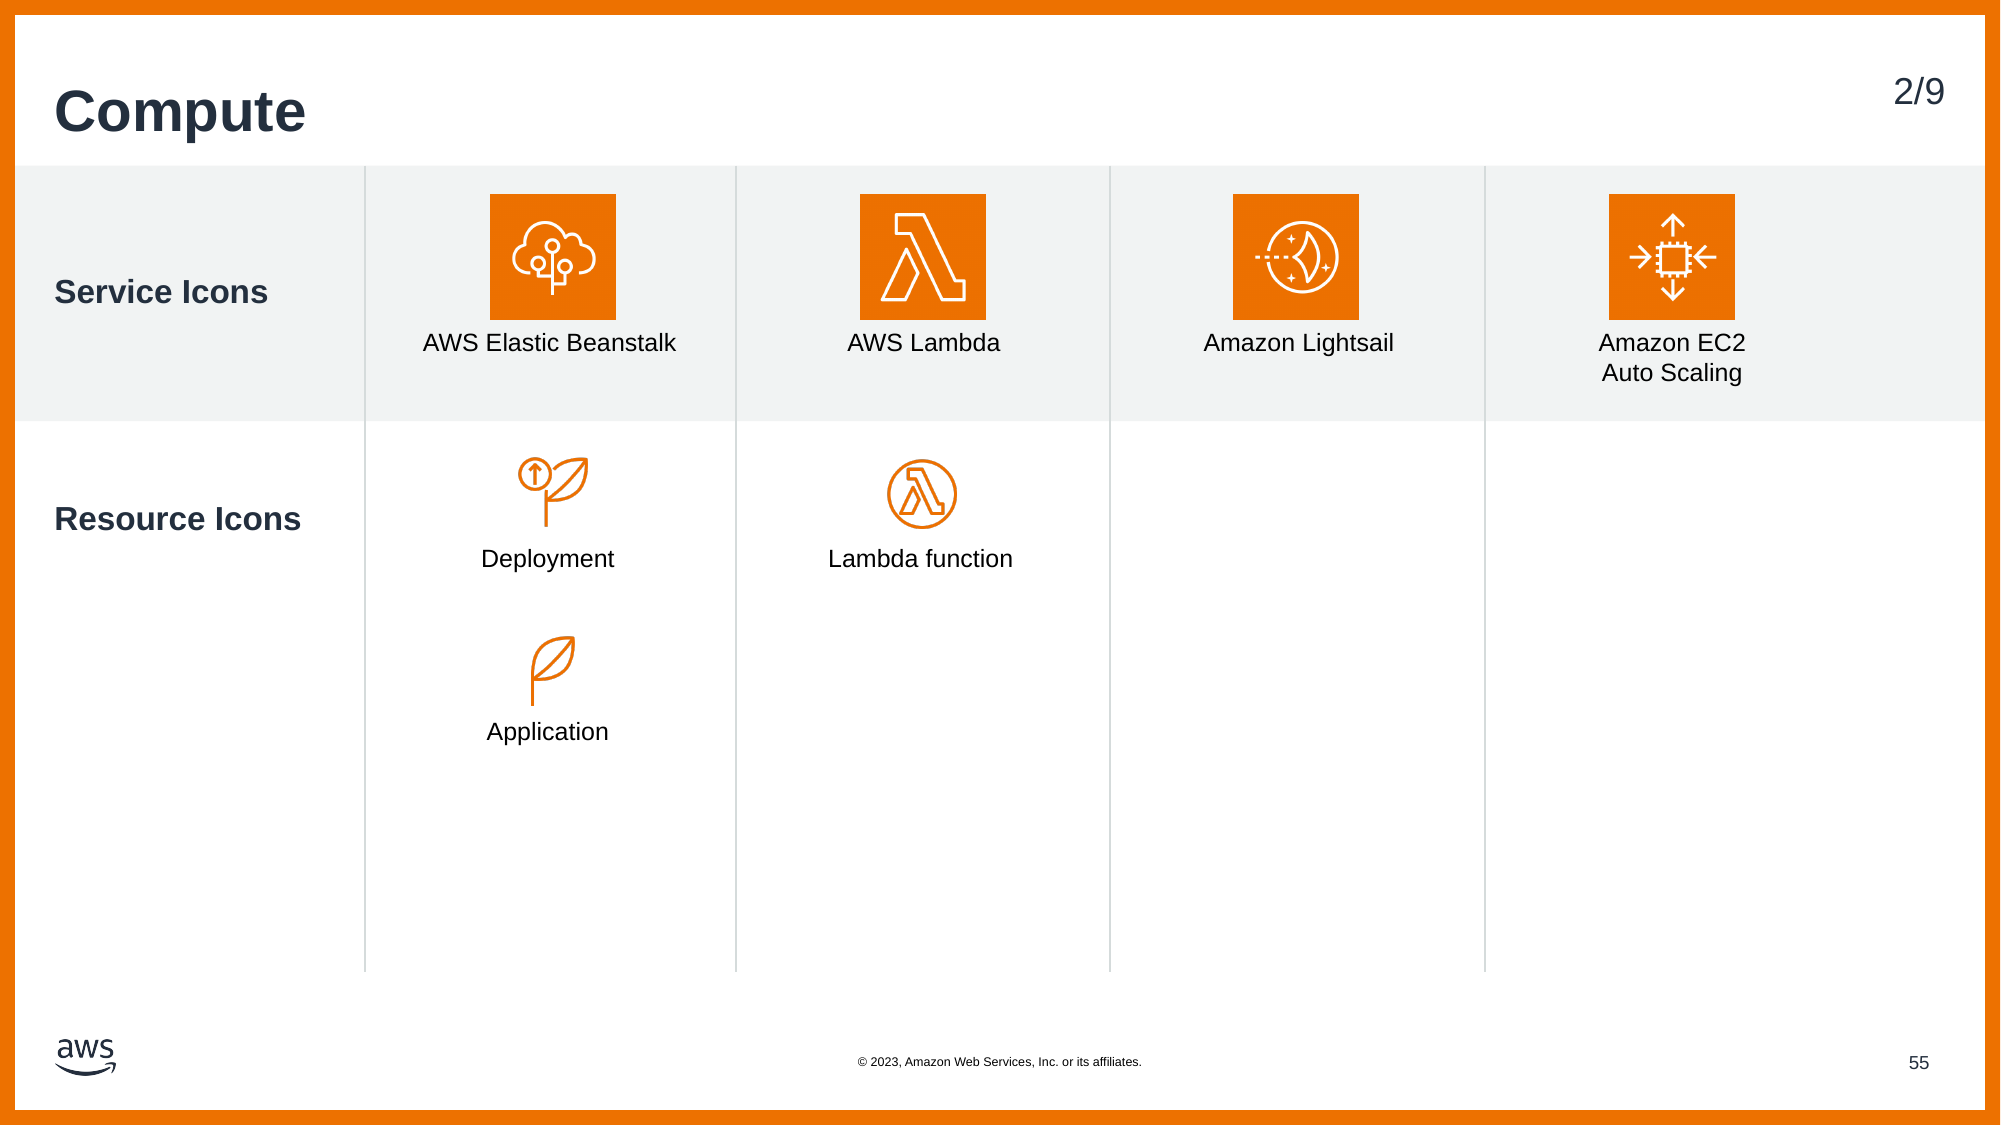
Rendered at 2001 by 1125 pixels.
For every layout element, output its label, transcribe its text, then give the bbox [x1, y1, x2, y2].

text_box Lambda function [809, 534, 1033, 580]
text_box Amazon EC2 Auto Scaling [1491, 319, 1853, 394]
list 2/9 [1693, 59, 1961, 166]
picture [514, 454, 591, 530]
text_box Amazon Lightsail [1111, 319, 1484, 364]
picture [55, 1039, 116, 1076]
footer © 2023, Amazon Web Services, Inc. or its affiliates. [662, 1031, 1338, 1092]
picture [884, 456, 960, 532]
picture [1609, 194, 1735, 320]
slide_number 55 [1494, 1031, 1945, 1092]
text_box Application [436, 708, 660, 753]
text_box AWS Elastic Beanstalk [363, 319, 735, 364]
picture [490, 194, 616, 320]
title Compute [39, 59, 1457, 166]
text_box AWS Lambda [736, 319, 1109, 364]
picture [514, 633, 591, 709]
text_box Deployment [436, 534, 660, 580]
picture [1233, 194, 1359, 320]
picture [860, 194, 986, 320]
